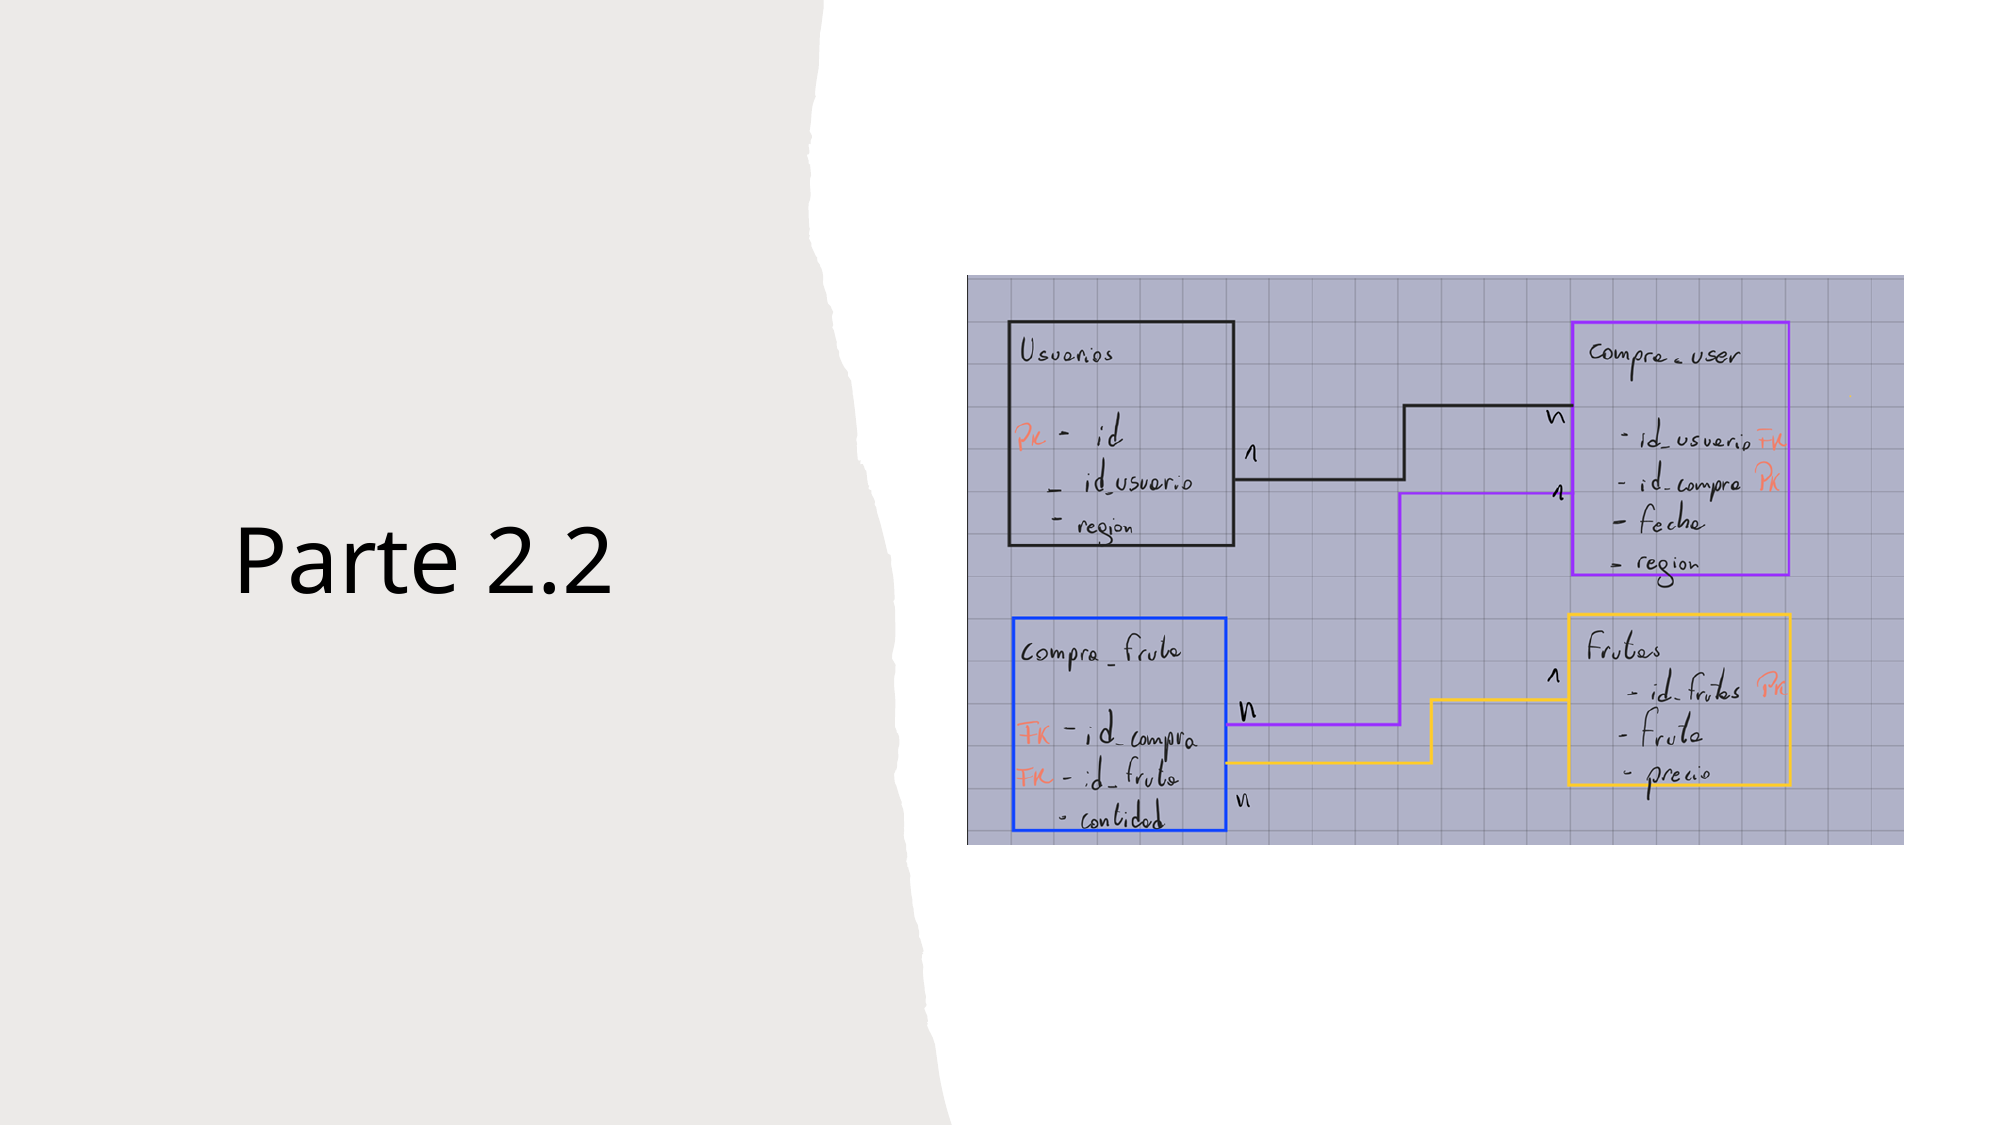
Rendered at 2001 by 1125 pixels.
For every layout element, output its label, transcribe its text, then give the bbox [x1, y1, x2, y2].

text_box [0, 0, 954, 1125]
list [966, 275, 1905, 845]
text_box [810, 0, 2000, 1125]
title Parte 2.2 [126, 162, 721, 622]
